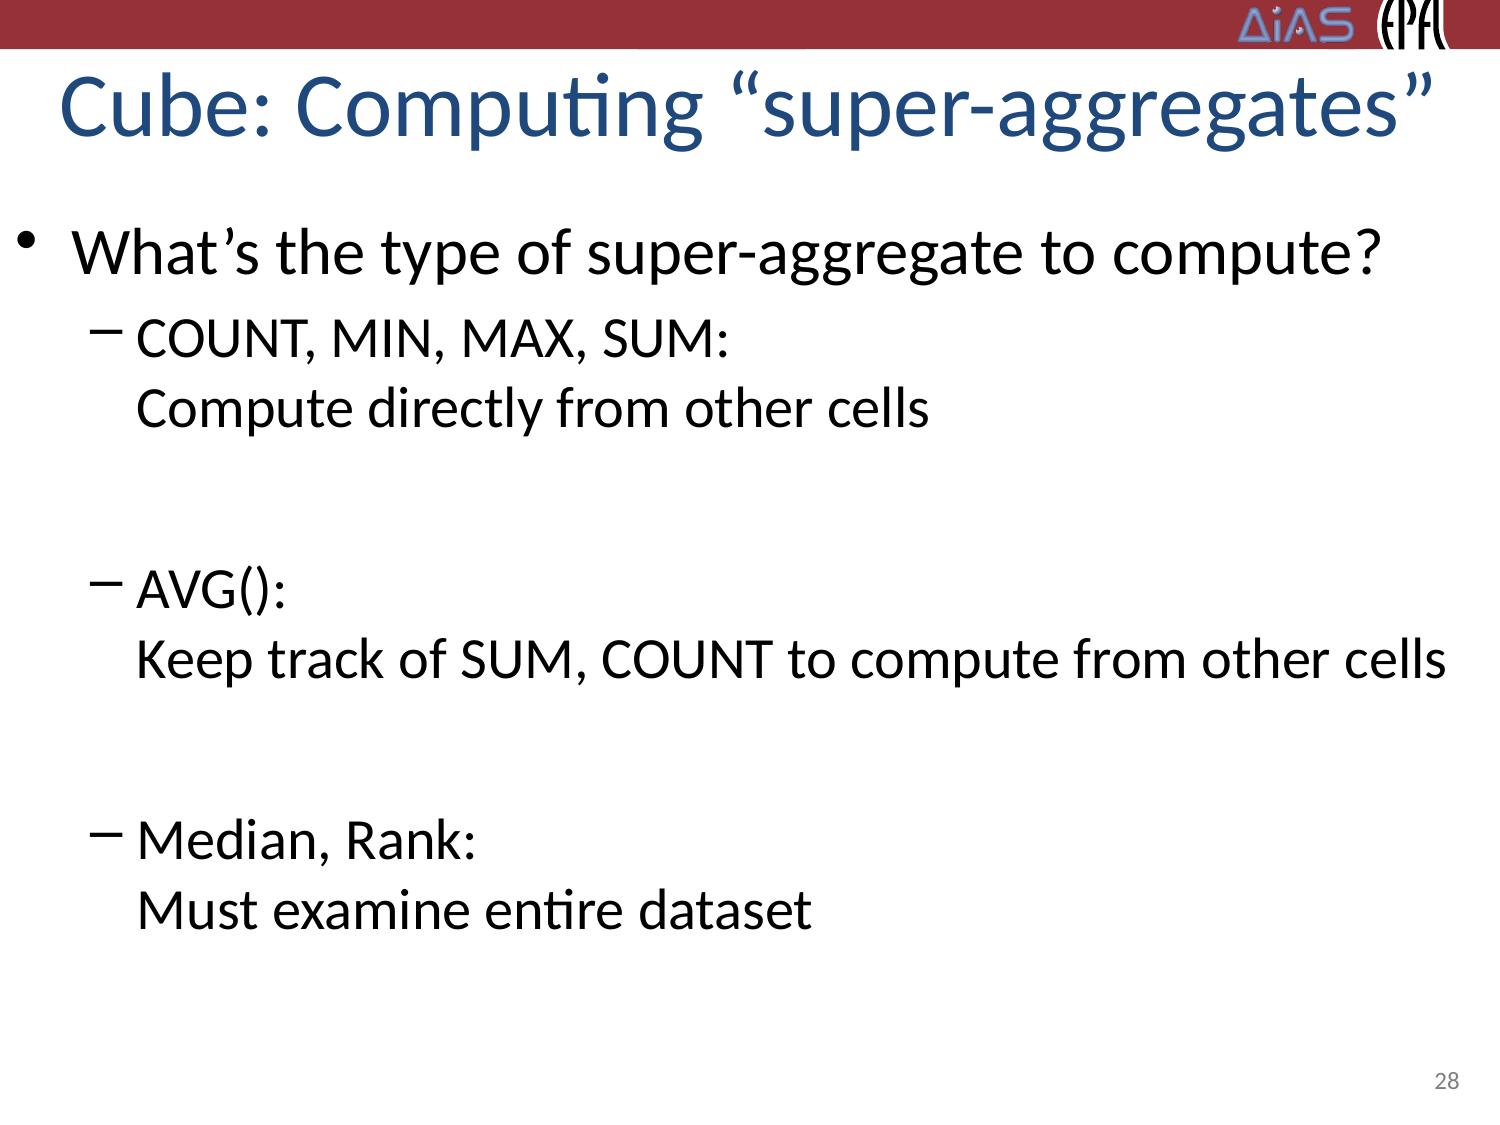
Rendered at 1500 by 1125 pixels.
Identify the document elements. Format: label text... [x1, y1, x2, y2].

slide_number 28 [1074, 1024, 1476, 1103]
list What’s the type of super-aggregate to compute? COUNT, MIN, MAX, SUM: Compute directly from other cells AVG(): Keep track of SUM, COUNT to compute from other cells Median, Rank: Must examine entire dataset [0, 199, 1500, 1006]
title Cube: Computing “super-aggregates” [0, 0, 1500, 163]
